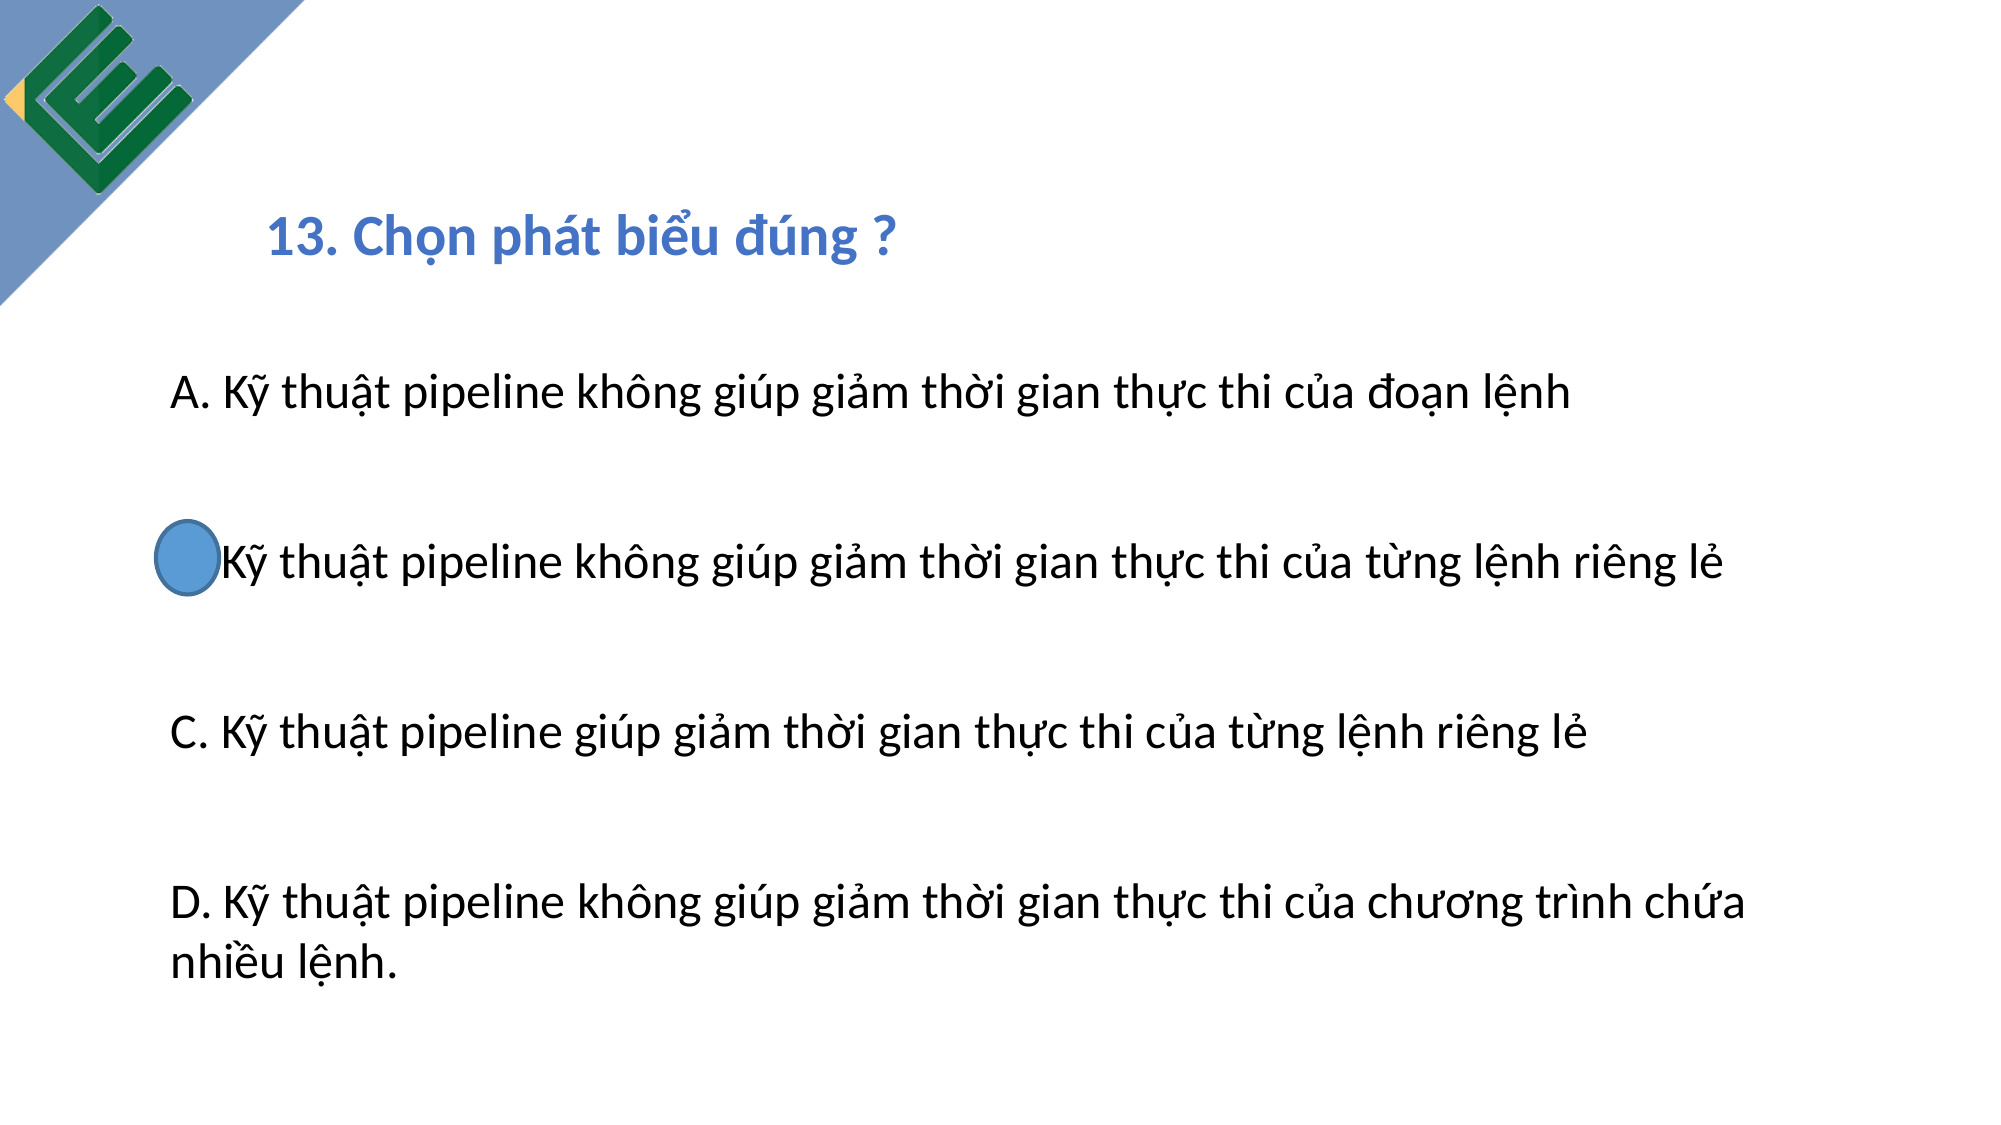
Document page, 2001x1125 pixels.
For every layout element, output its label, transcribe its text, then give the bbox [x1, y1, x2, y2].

text_box [155, 521, 220, 595]
text_box B. Kỹ thuật pipeline không giúp giảm thời gian thực thi của từng lệnh riêng lẻ [155, 521, 1781, 596]
text_box C. Kỹ thuật pipeline giúp giảm thời gian thực thi của từng lệnh riêng lẻ [155, 690, 1781, 766]
text_box D. Kỹ thuật pipeline không giúp giảm thời gian thực thi của chương trình chứa nhiều lệnh. [155, 860, 1781, 996]
text_box A. Kỹ thuật pipeline không giúp giảm thời gian thực thi của đoạn lệnh [155, 351, 1876, 427]
text_box 13. Chọn phát biểu đúng ? [312, 154, 1853, 275]
picture [0, 0, 309, 310]
